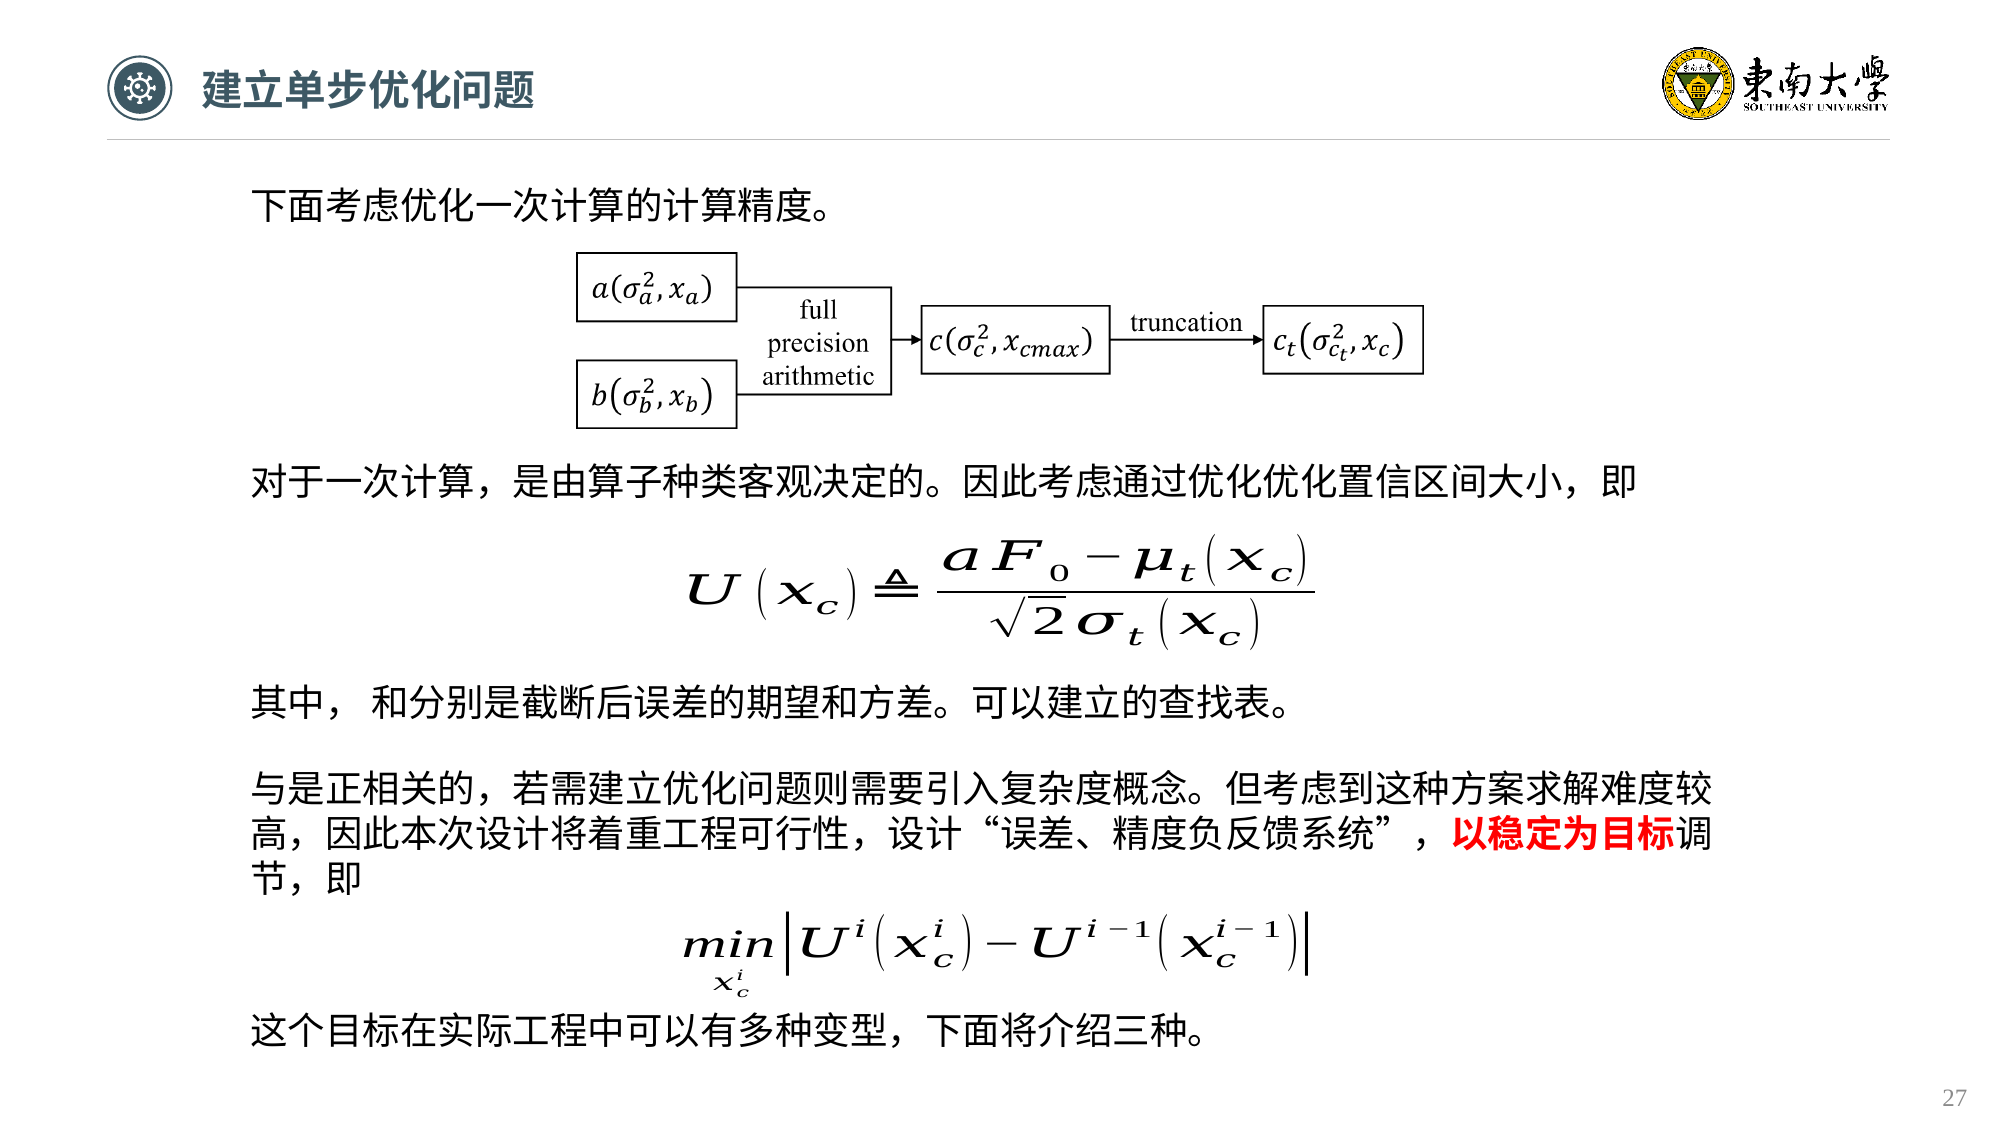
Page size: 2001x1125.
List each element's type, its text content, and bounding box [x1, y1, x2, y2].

picture [576, 252, 1424, 429]
text_box 建立单步优化问题 [201, 56, 1284, 122]
picture [1662, 47, 1889, 120]
text_box 这个目标在实际工程中可以有多种变型，下面将介绍三种。 [235, 999, 1765, 1060]
text_box 下面考虑优化一次计算的计算精度。 [235, 174, 1765, 235]
